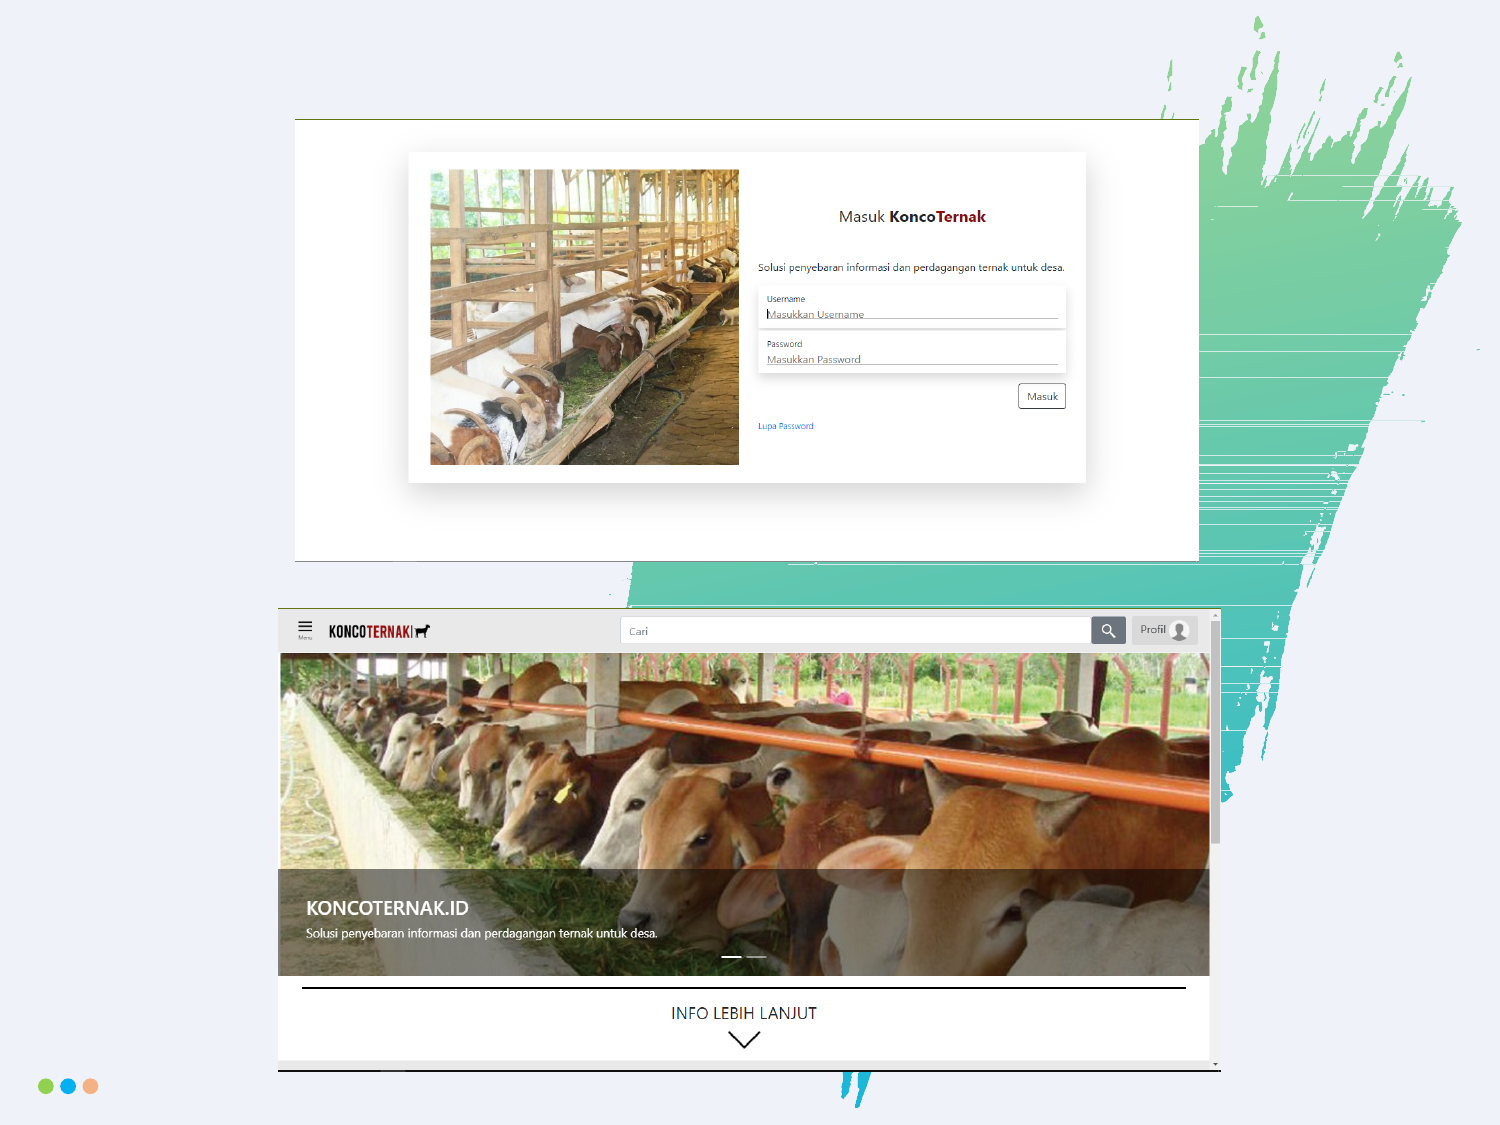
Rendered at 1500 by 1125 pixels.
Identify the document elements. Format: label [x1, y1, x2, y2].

text_box [1248, 48, 1264, 82]
text_box [1475, 347, 1483, 352]
text_box [1251, 13, 1267, 40]
text_box [839, 1072, 854, 1100]
text_box [854, 1072, 873, 1109]
picture [278, 608, 1221, 1072]
picture [295, 119, 1199, 562]
text_box [620, 49, 1463, 804]
text_box [37, 1078, 99, 1095]
